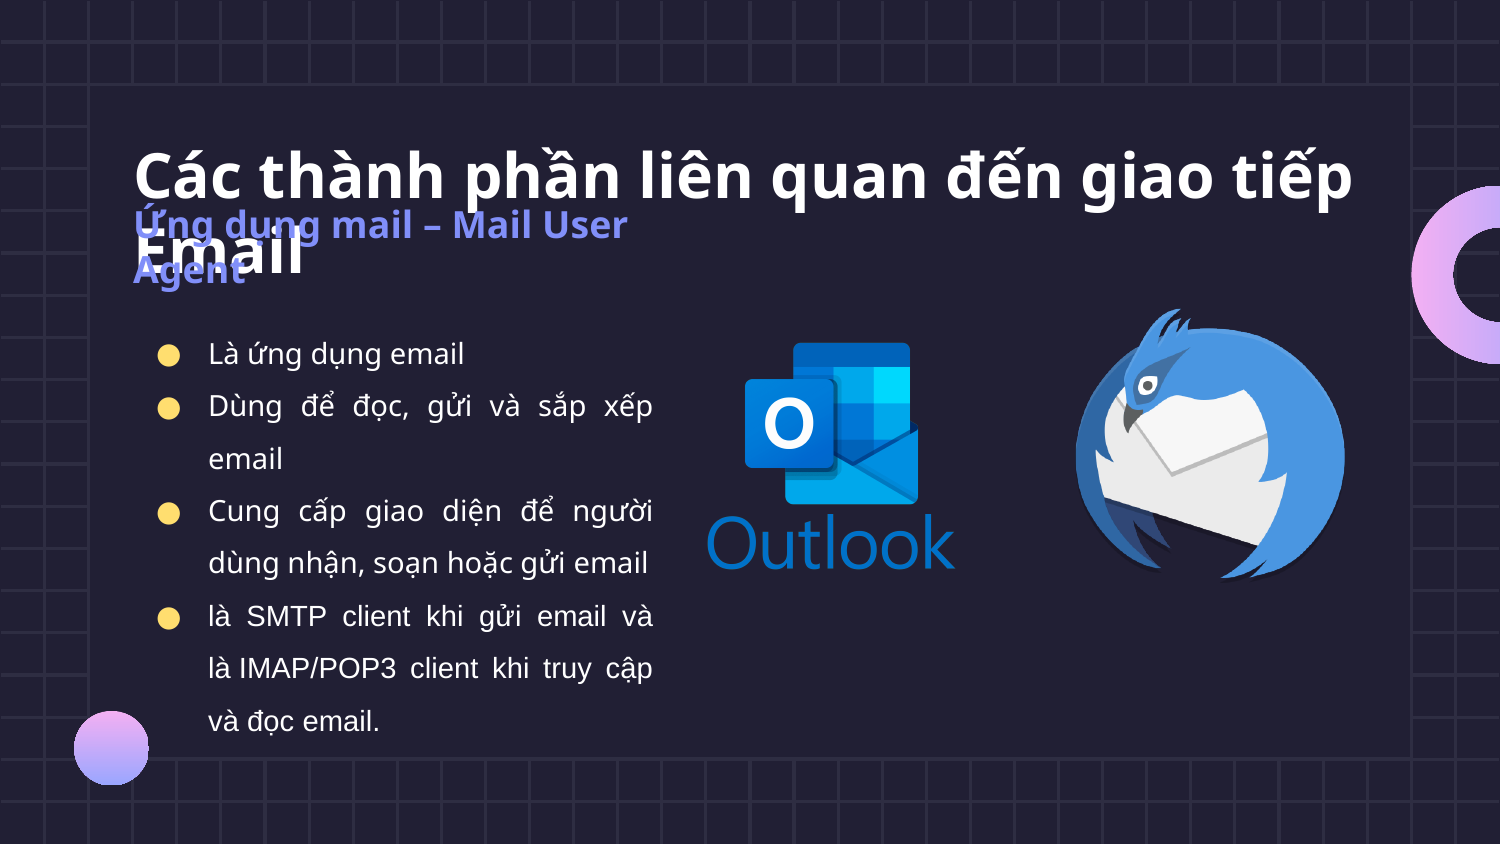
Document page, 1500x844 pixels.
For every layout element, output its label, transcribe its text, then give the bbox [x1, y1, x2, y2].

subtitle Ứng dụng mail – Mail User Agent [118, 214, 702, 307]
picture [1056, 289, 1364, 597]
picture [626, 340, 1037, 572]
title Các thành phần liên quan đến giao tiếp Email [118, 120, 1382, 215]
text_box [74, 710, 149, 786]
subtitle Là ứng dụng email Dùng để đọc, gửi và sắp xếp email Cung cấp giao diện để người dùng nhận, soạn hoặc gửi email là SMTP client khi gửi email và là IMAP/POP3 client khi truy cập và đọc email. [118, 307, 669, 711]
